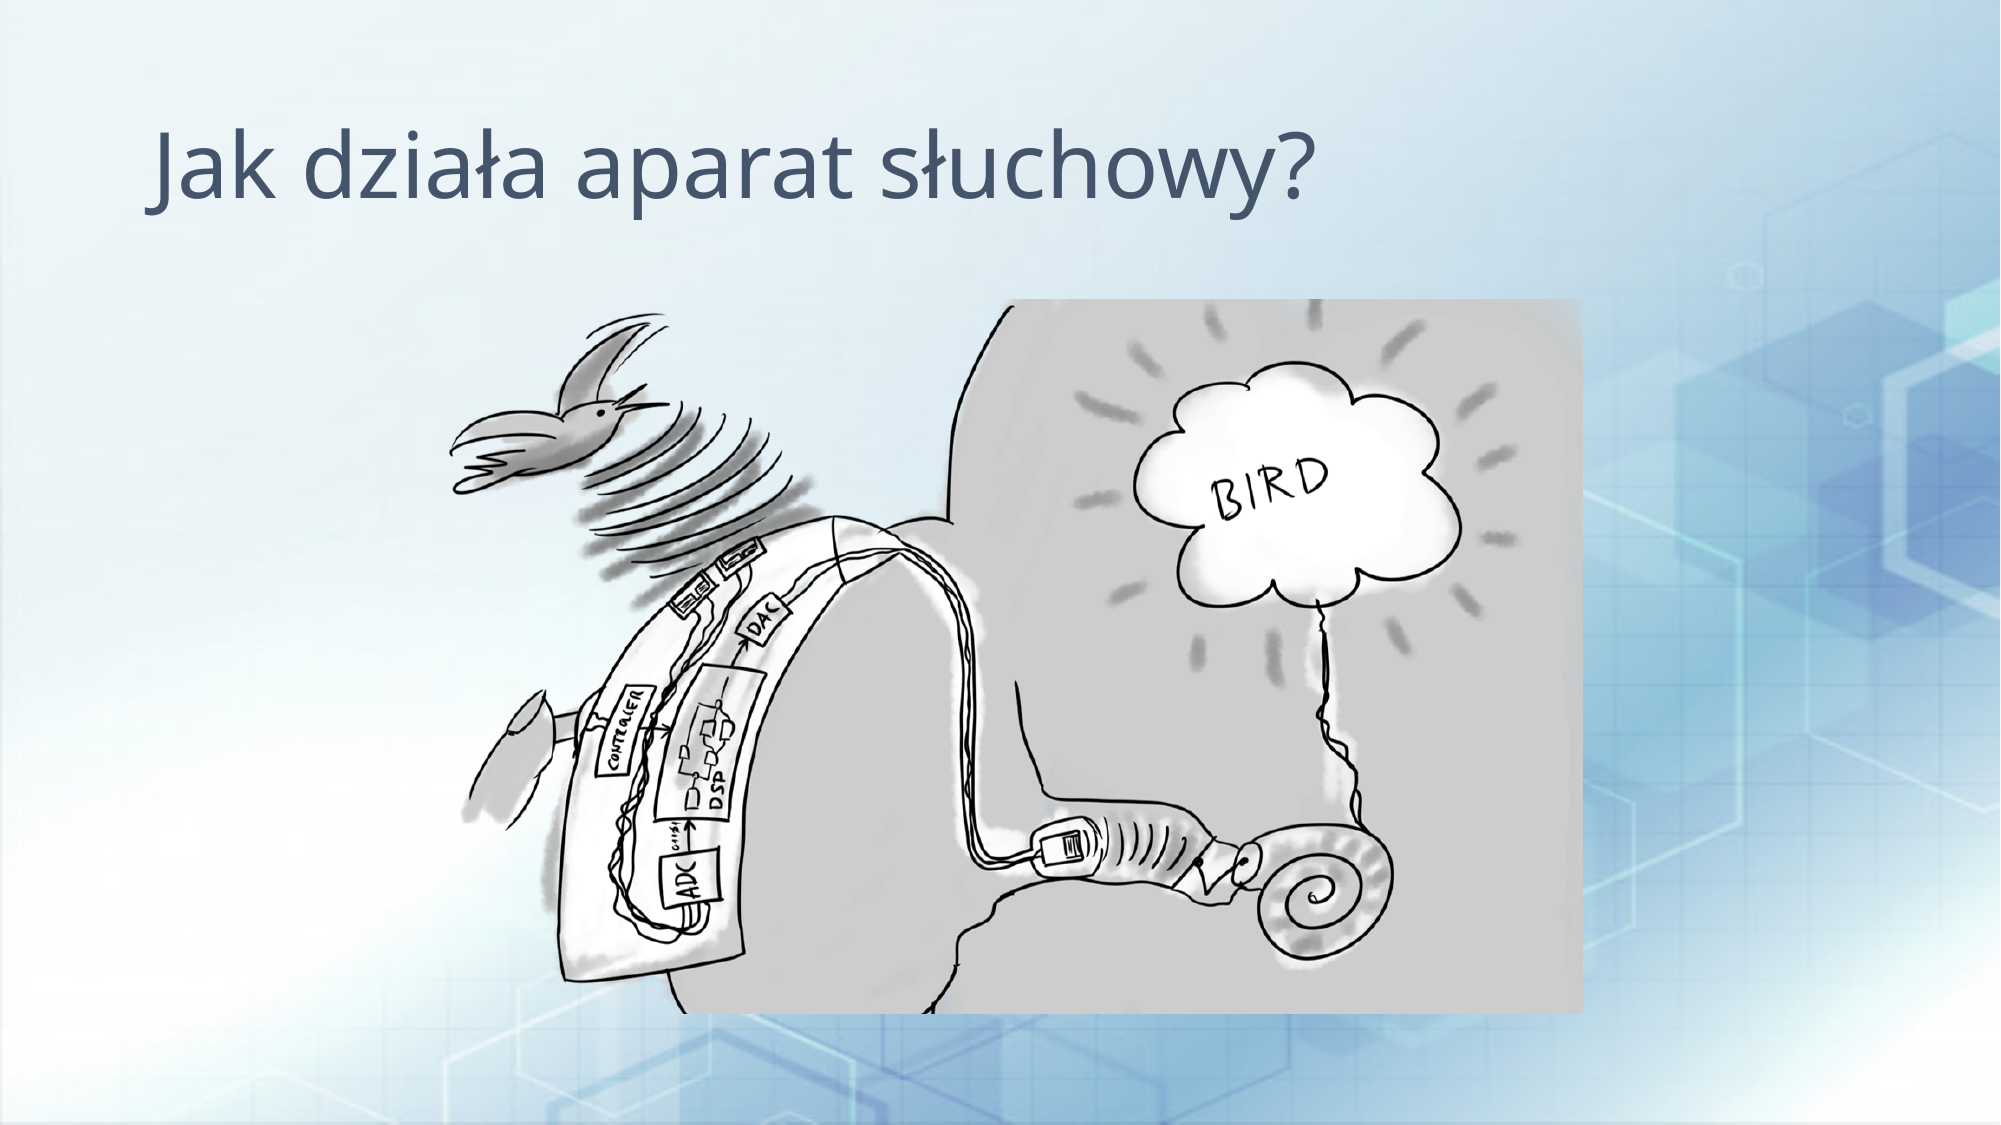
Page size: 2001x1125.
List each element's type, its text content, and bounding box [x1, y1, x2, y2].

title Jak działa aparat słuchowy? [137, 59, 1863, 278]
picture [0, 0, 2001, 1125]
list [416, 299, 1583, 1014]
